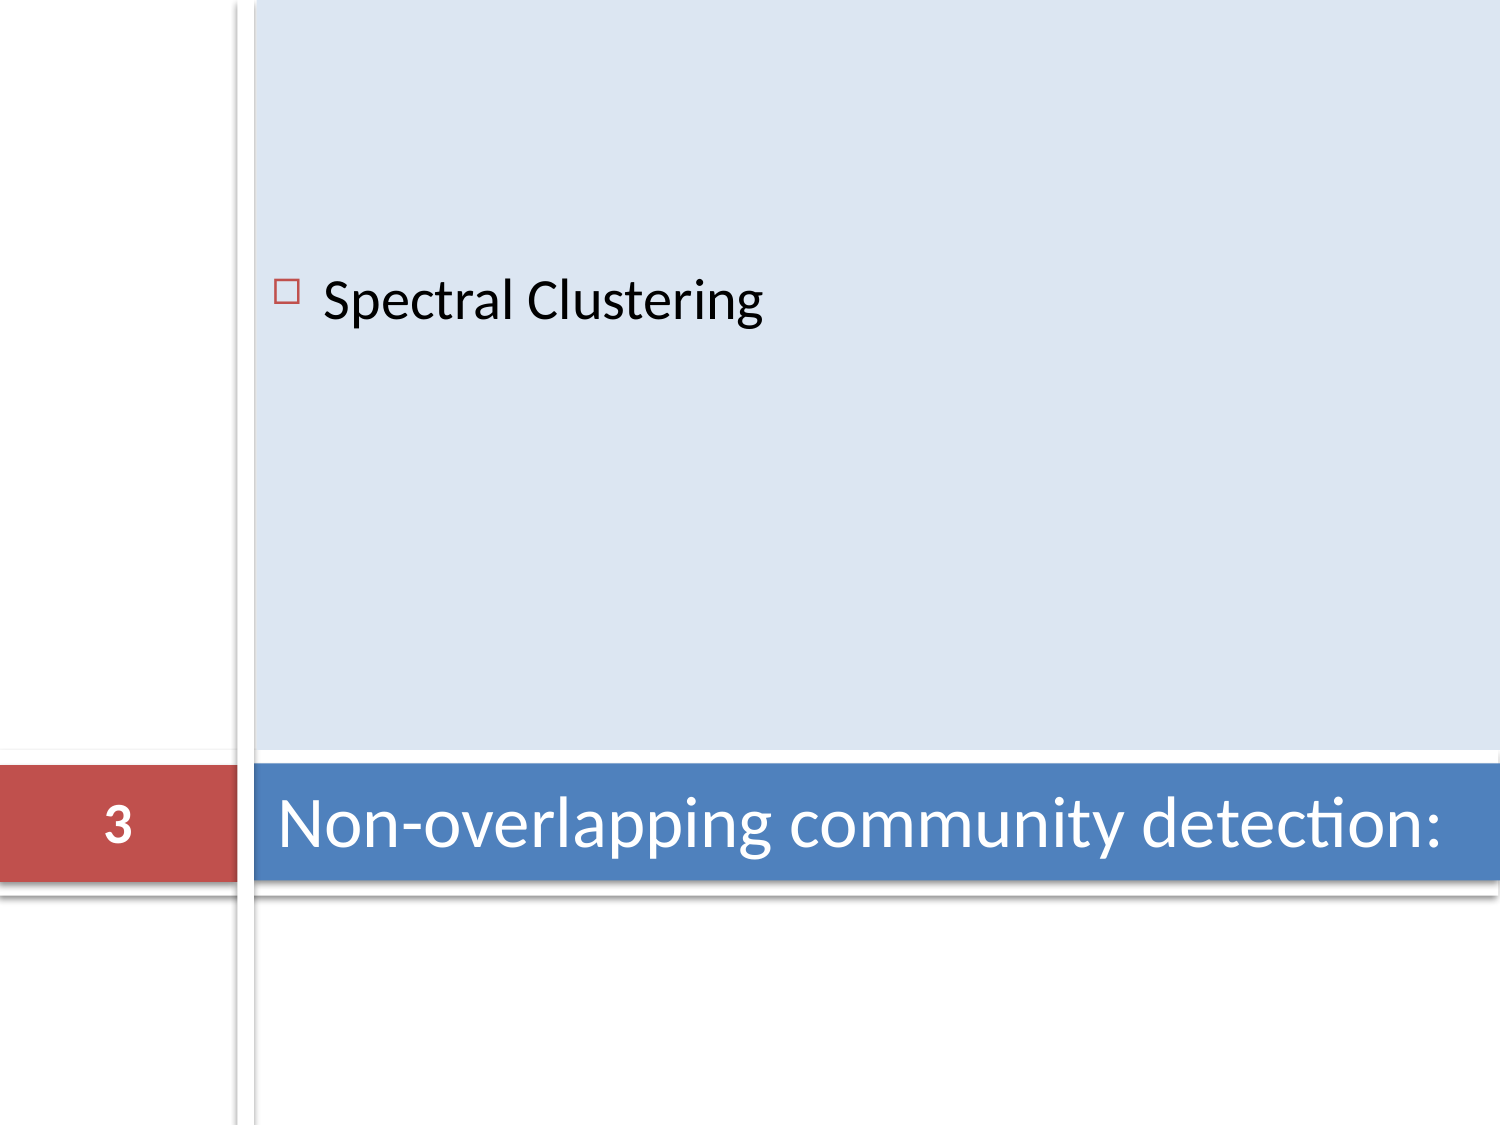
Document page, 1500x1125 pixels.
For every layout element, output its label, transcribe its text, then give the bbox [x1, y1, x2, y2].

slide_number 3 [0, 765, 238, 875]
title Non-overlapping community detection: [262, 762, 1500, 875]
list Spectral Clustering [256, 0, 1500, 750]
